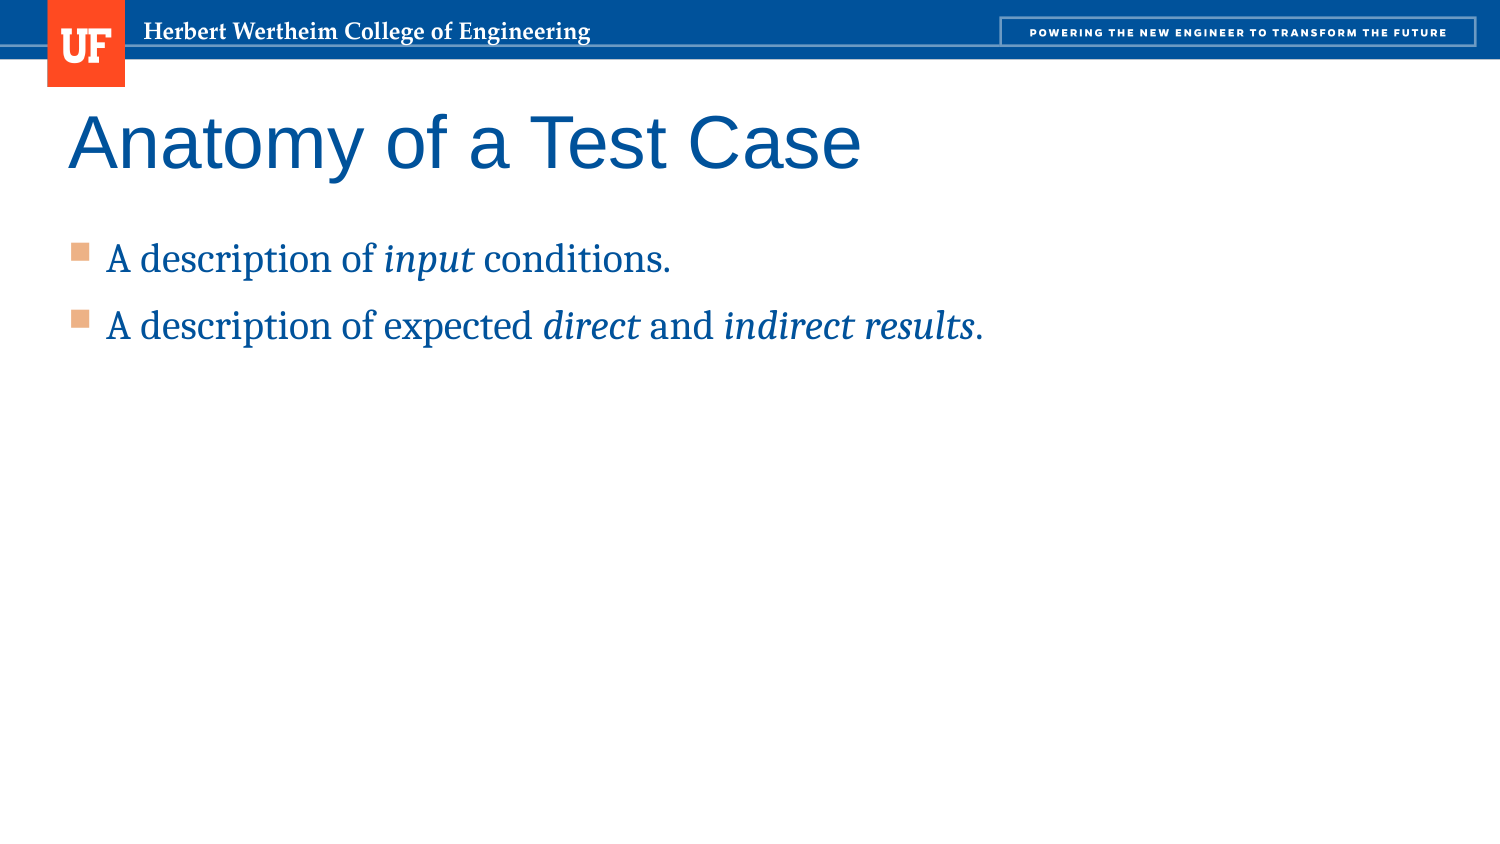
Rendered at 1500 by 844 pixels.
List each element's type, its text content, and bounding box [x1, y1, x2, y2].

title Anatomy of a Test Case [53, 86, 1414, 223]
picture [0, 0, 1500, 87]
list A description of input conditions. A description of expected direct and indirect results. [53, 223, 1447, 803]
